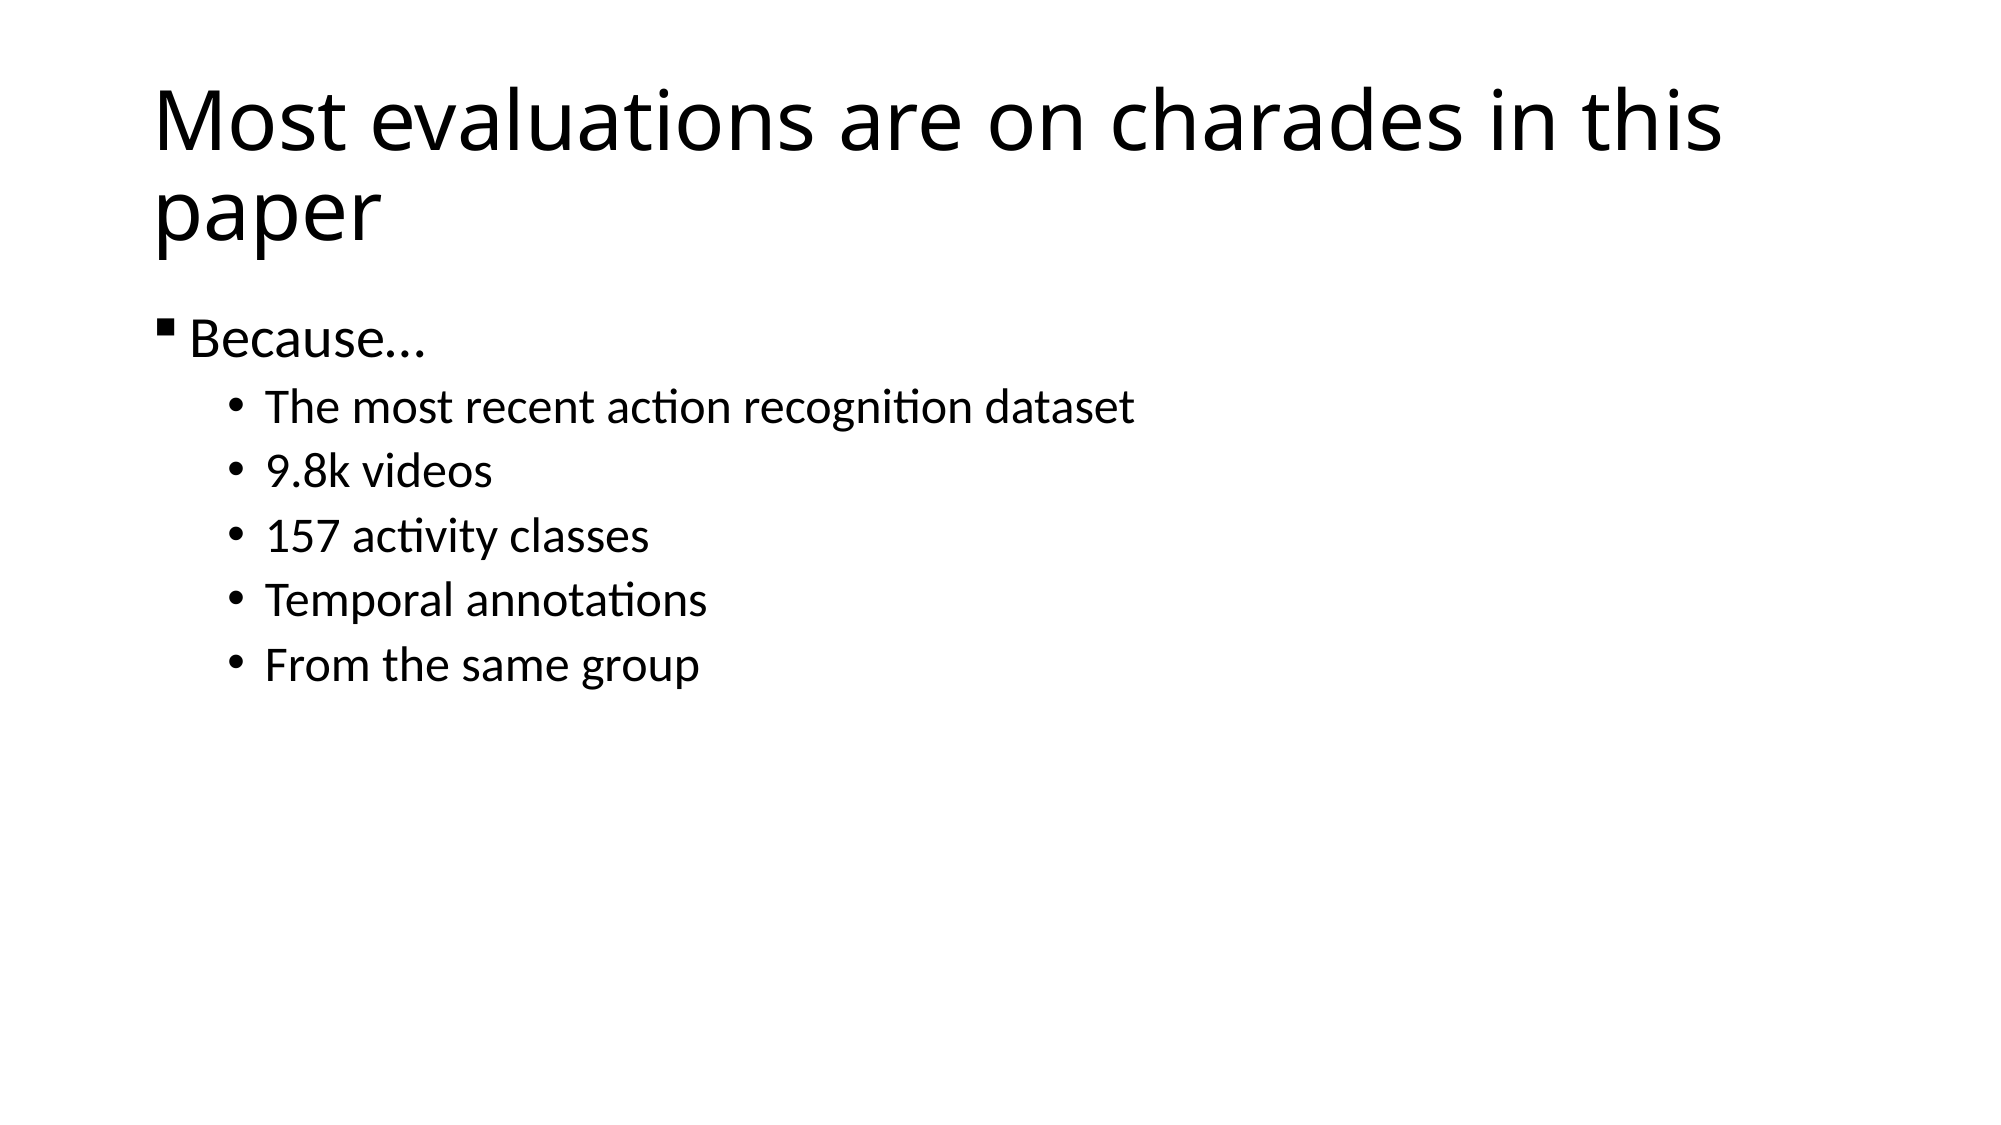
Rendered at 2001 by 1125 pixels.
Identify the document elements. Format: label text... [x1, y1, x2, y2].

list Because… The most recent action recognition dataset 9.8k videos 157 activity classes Temporal annotations From the same group [137, 299, 1863, 1014]
title Most evaluations are on charades in this paper [137, 59, 1863, 278]
